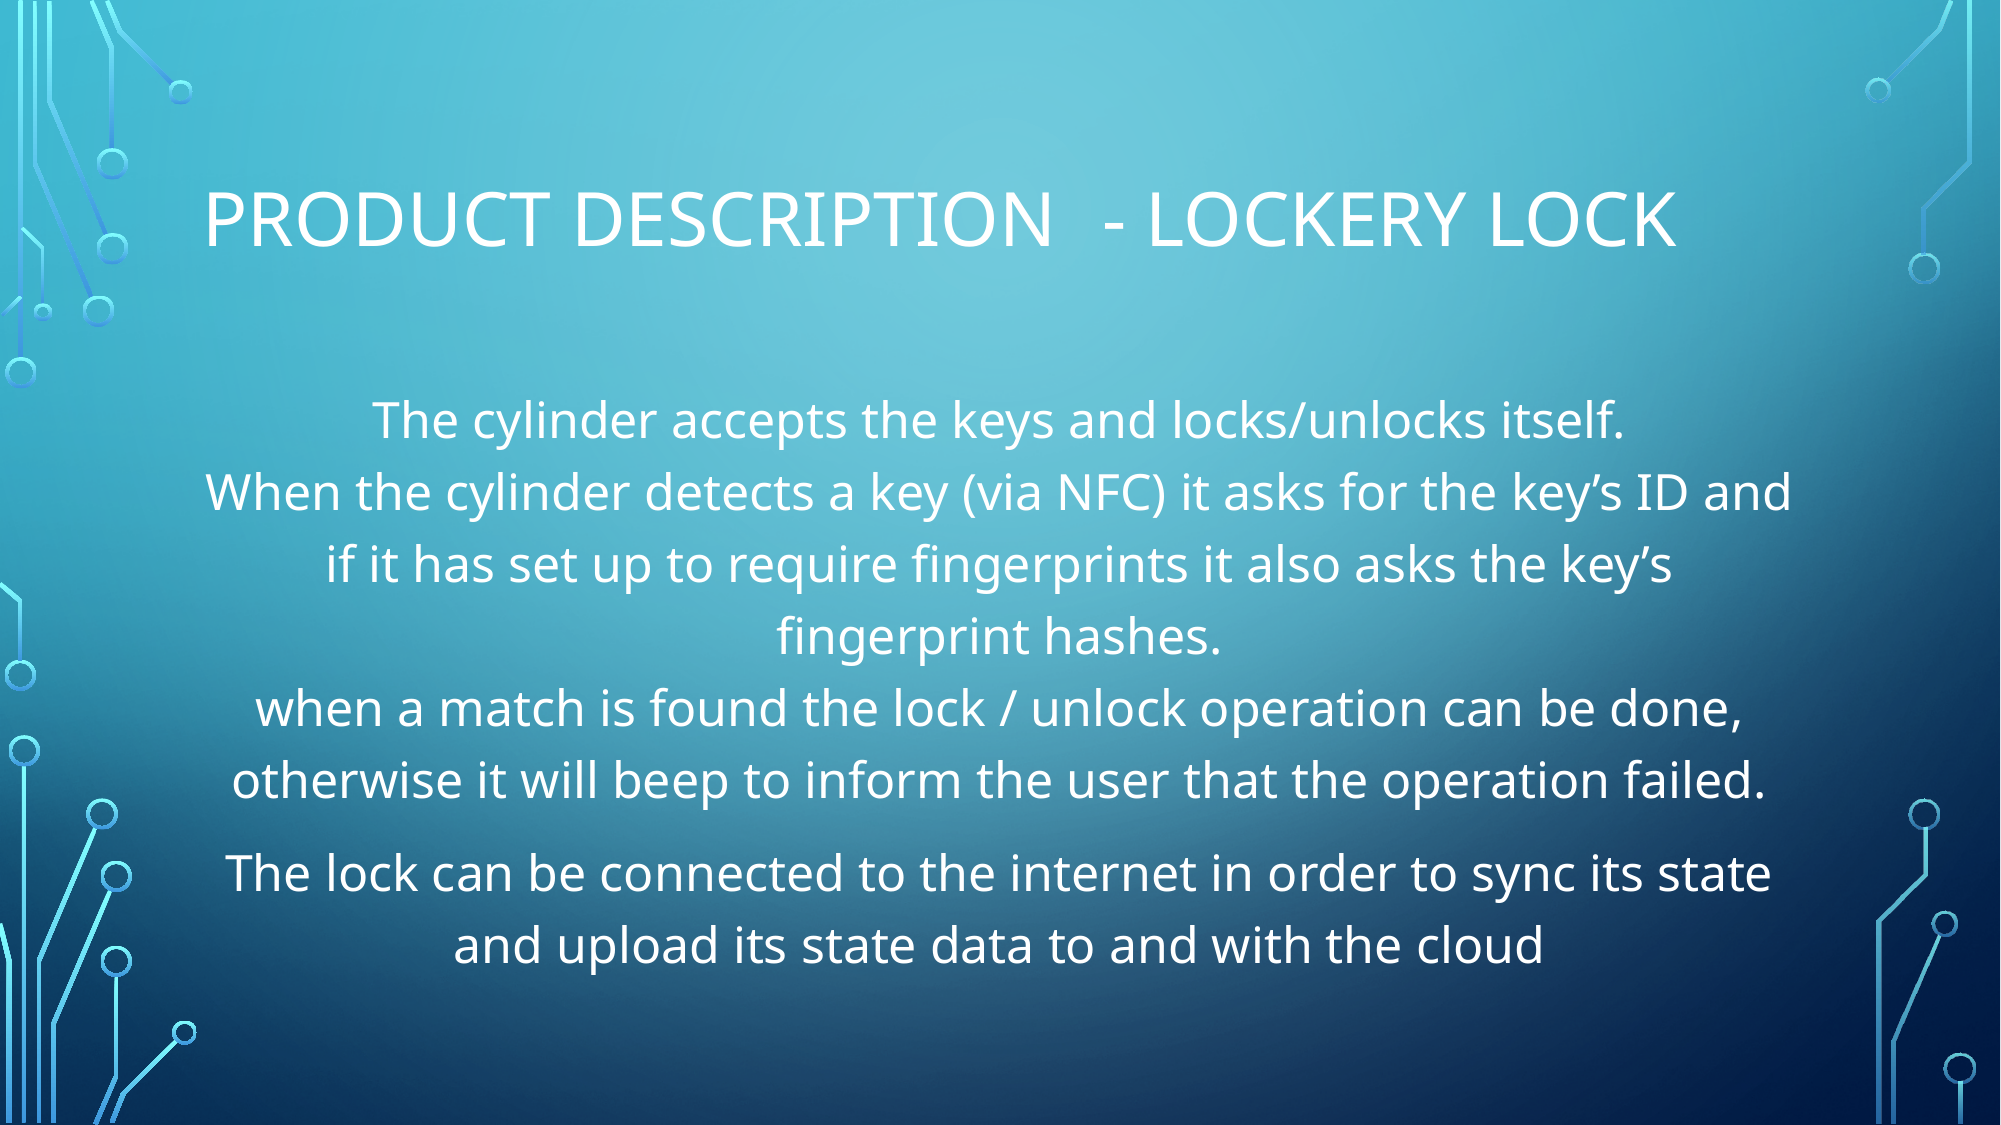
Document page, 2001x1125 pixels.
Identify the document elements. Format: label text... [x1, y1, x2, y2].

list The cylinder accepts the keys and locks/unlocks itself. When the cylinder detects a key (via NFC) it asks for the key’s ID and if it has set up to require fingerprints it also asks the key’s fingerprint hashes. when a match is found the lock / unlock operation can be done, otherwise it will beep to inform the user that the operation failed. The lock can be connected to the internet in order to sync its state and upload its state data to and with the cloud [187, 369, 1813, 1054]
title Product Description - Lockery lock [187, 101, 1813, 344]
